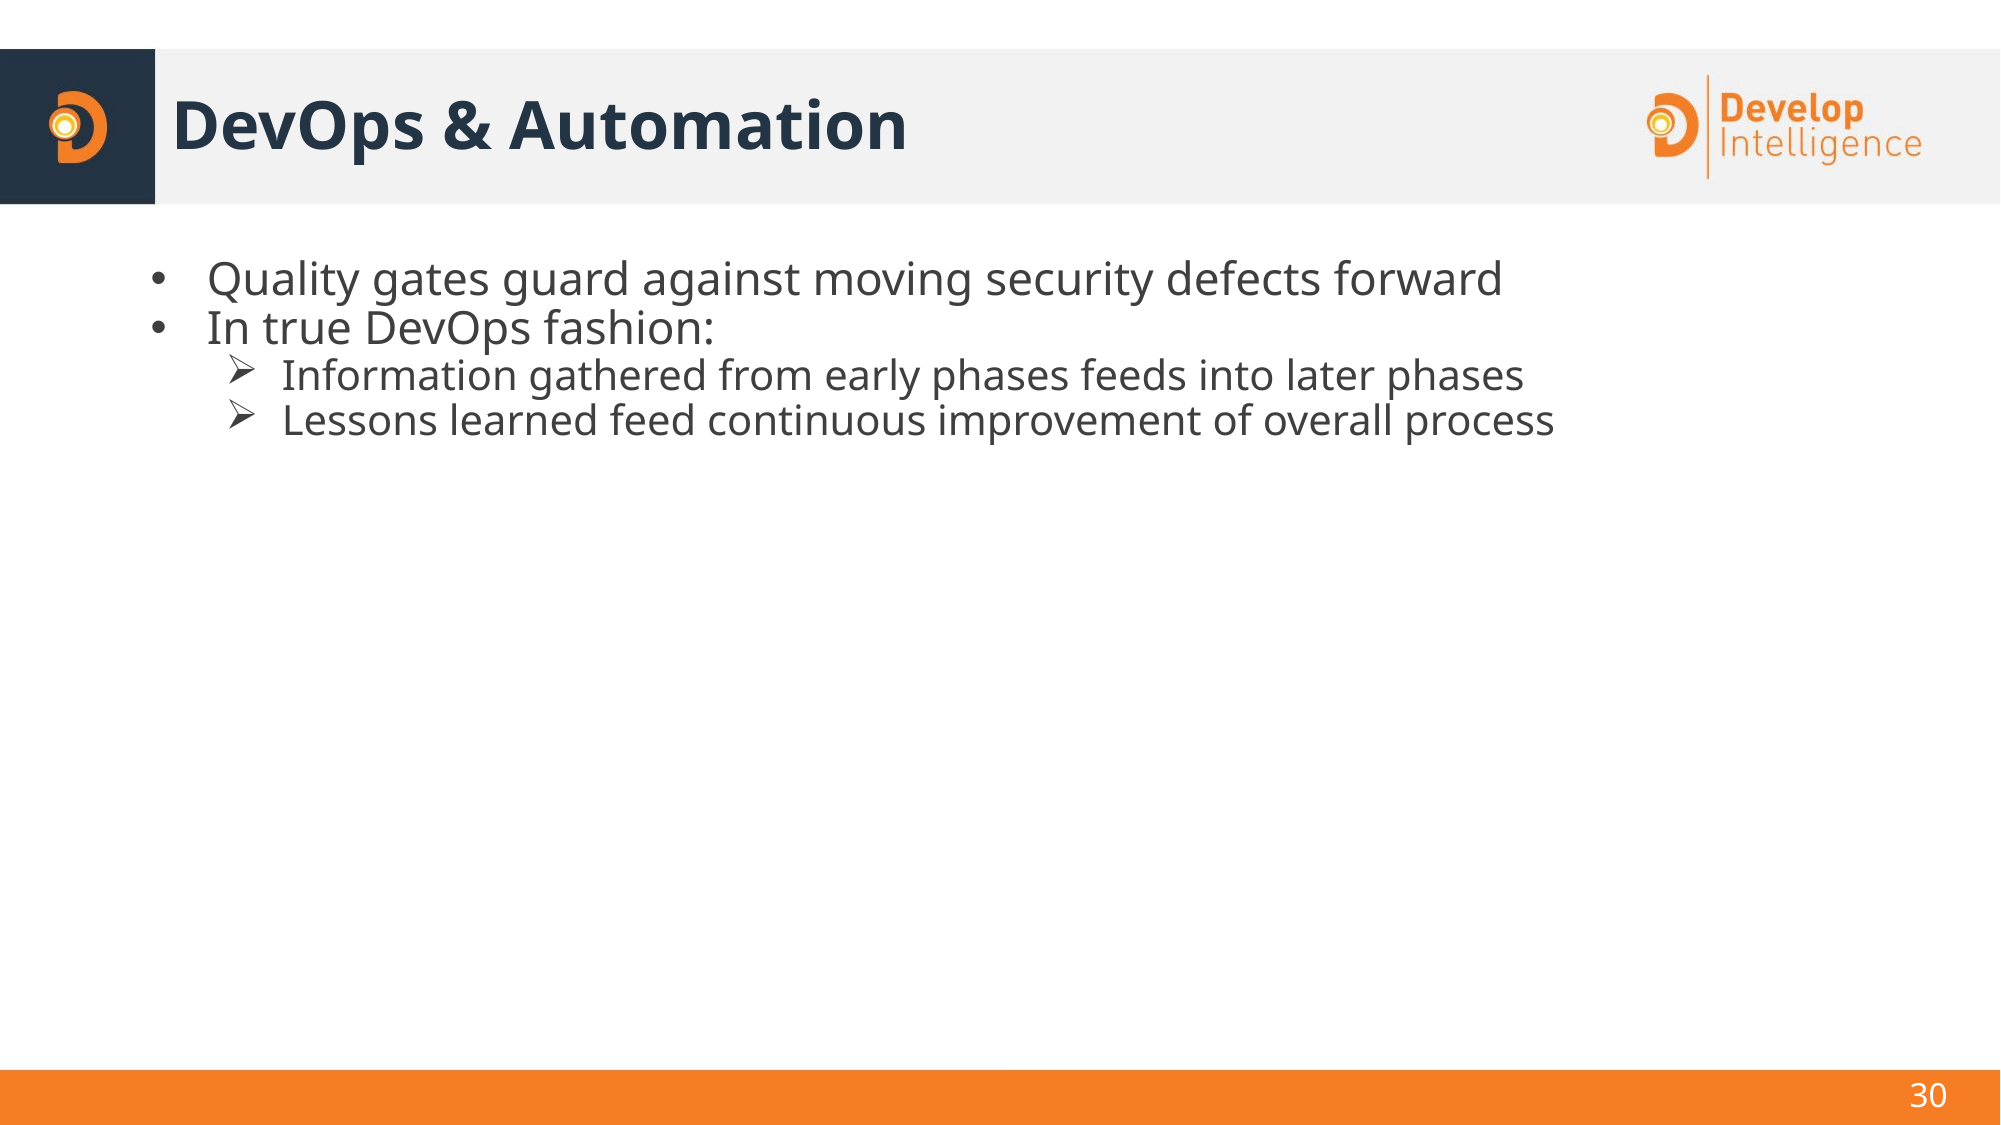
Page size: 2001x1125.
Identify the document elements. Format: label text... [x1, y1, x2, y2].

title DevOps & Automation [156, 53, 1999, 203]
picture [0, 0, 2001, 1125]
slide_number 30 [1860, 1072, 1998, 1122]
list Quality gates guard against moving security defects forward In true DevOps fashion: Information gathered from early phases feeds into later phases Lessons learned feed continuous improvement of overall process [135, 248, 1941, 1016]
